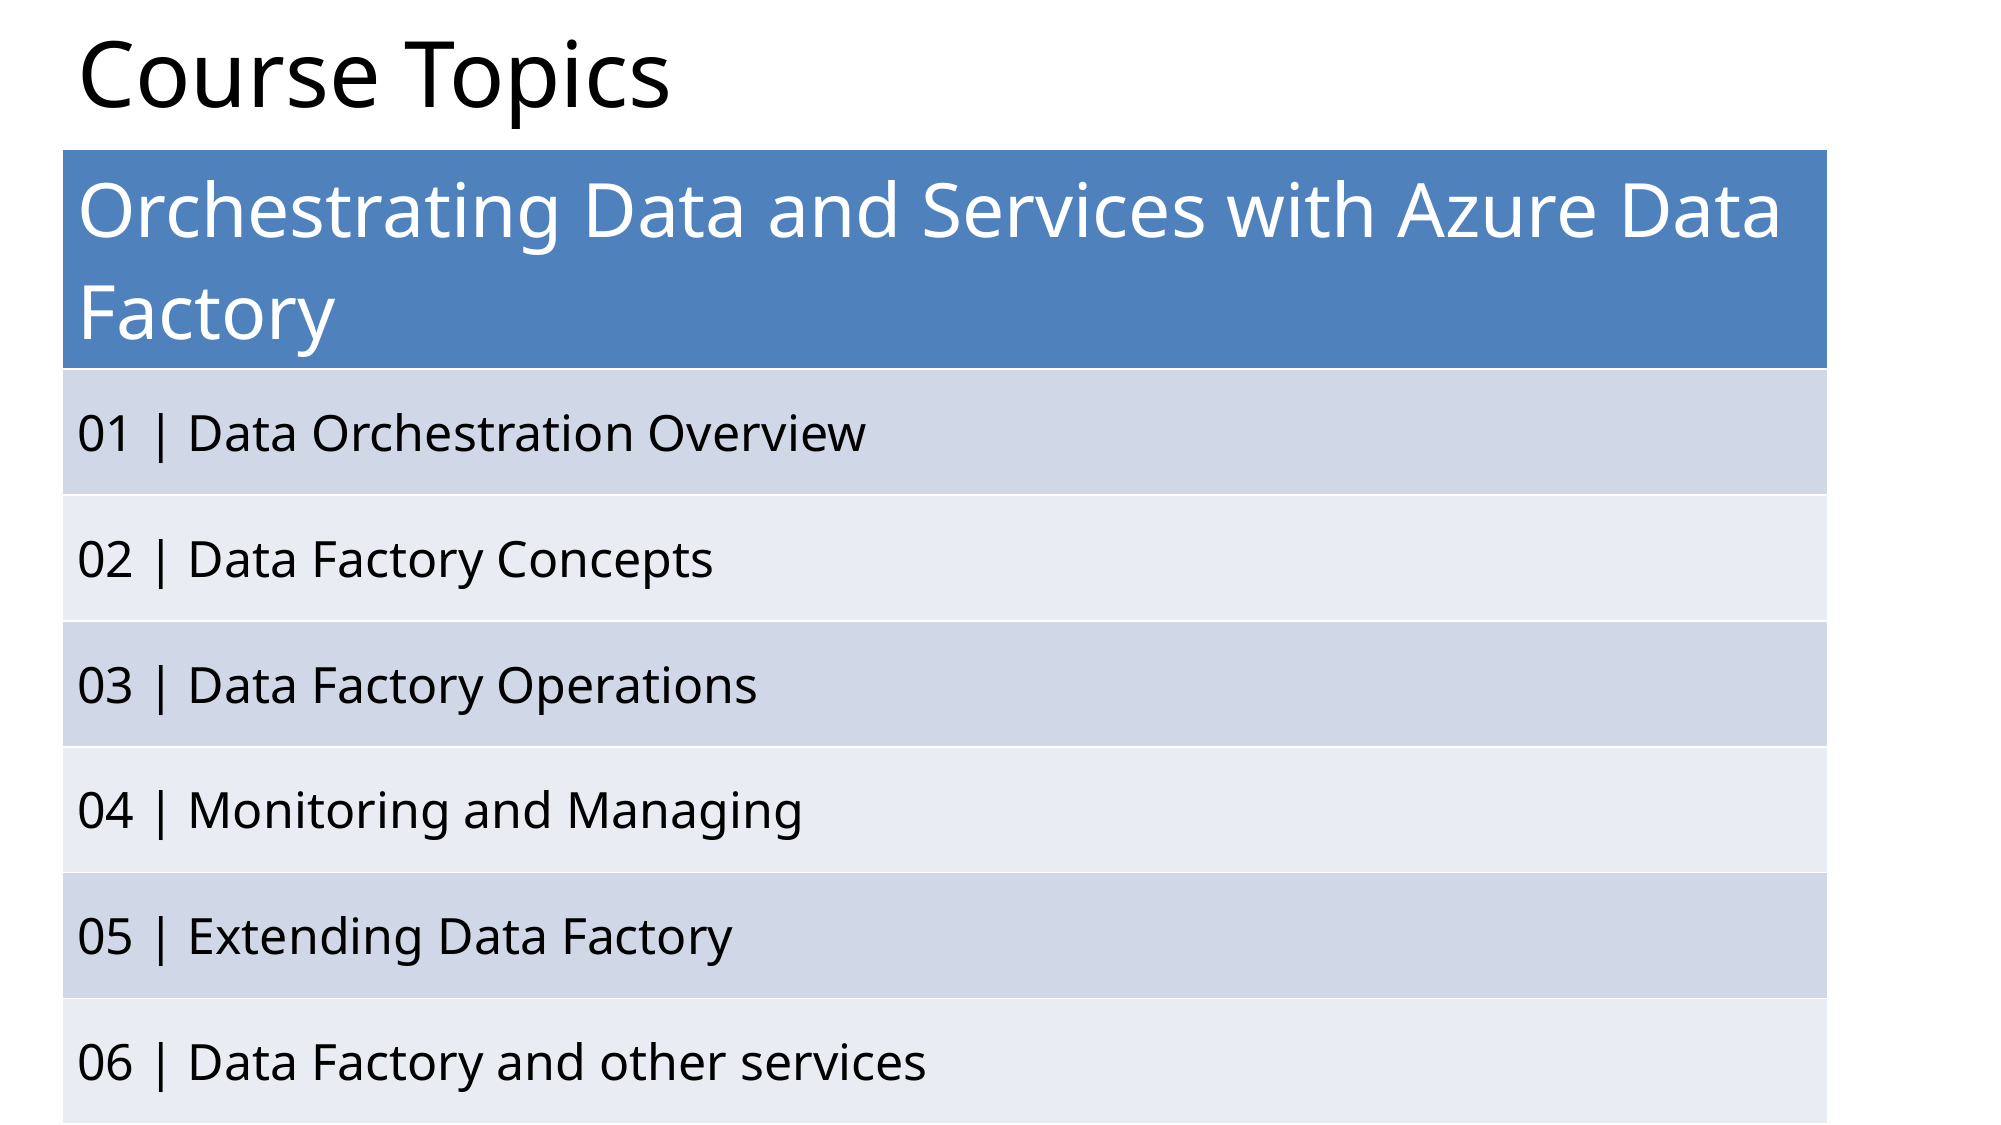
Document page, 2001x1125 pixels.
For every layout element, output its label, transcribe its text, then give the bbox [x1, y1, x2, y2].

title Course Topics [62, 29, 1953, 205]
table_header Orchestrating Data and Services with Azure Data Factory [63, 150, 1827, 368]
table_cell 02 | Data Factory Concepts [63, 496, 1827, 620]
table_cell 06 | Data Factory and other services [63, 999, 1827, 1123]
table_cell 03 | Data Factory Operations [63, 622, 1827, 746]
table_cell 01 | Data Orchestration Overview [63, 370, 1827, 494]
table_cell 05 | Extending Data Factory [63, 873, 1827, 998]
table_cell 04 | Monitoring and Managing [63, 748, 1827, 872]
